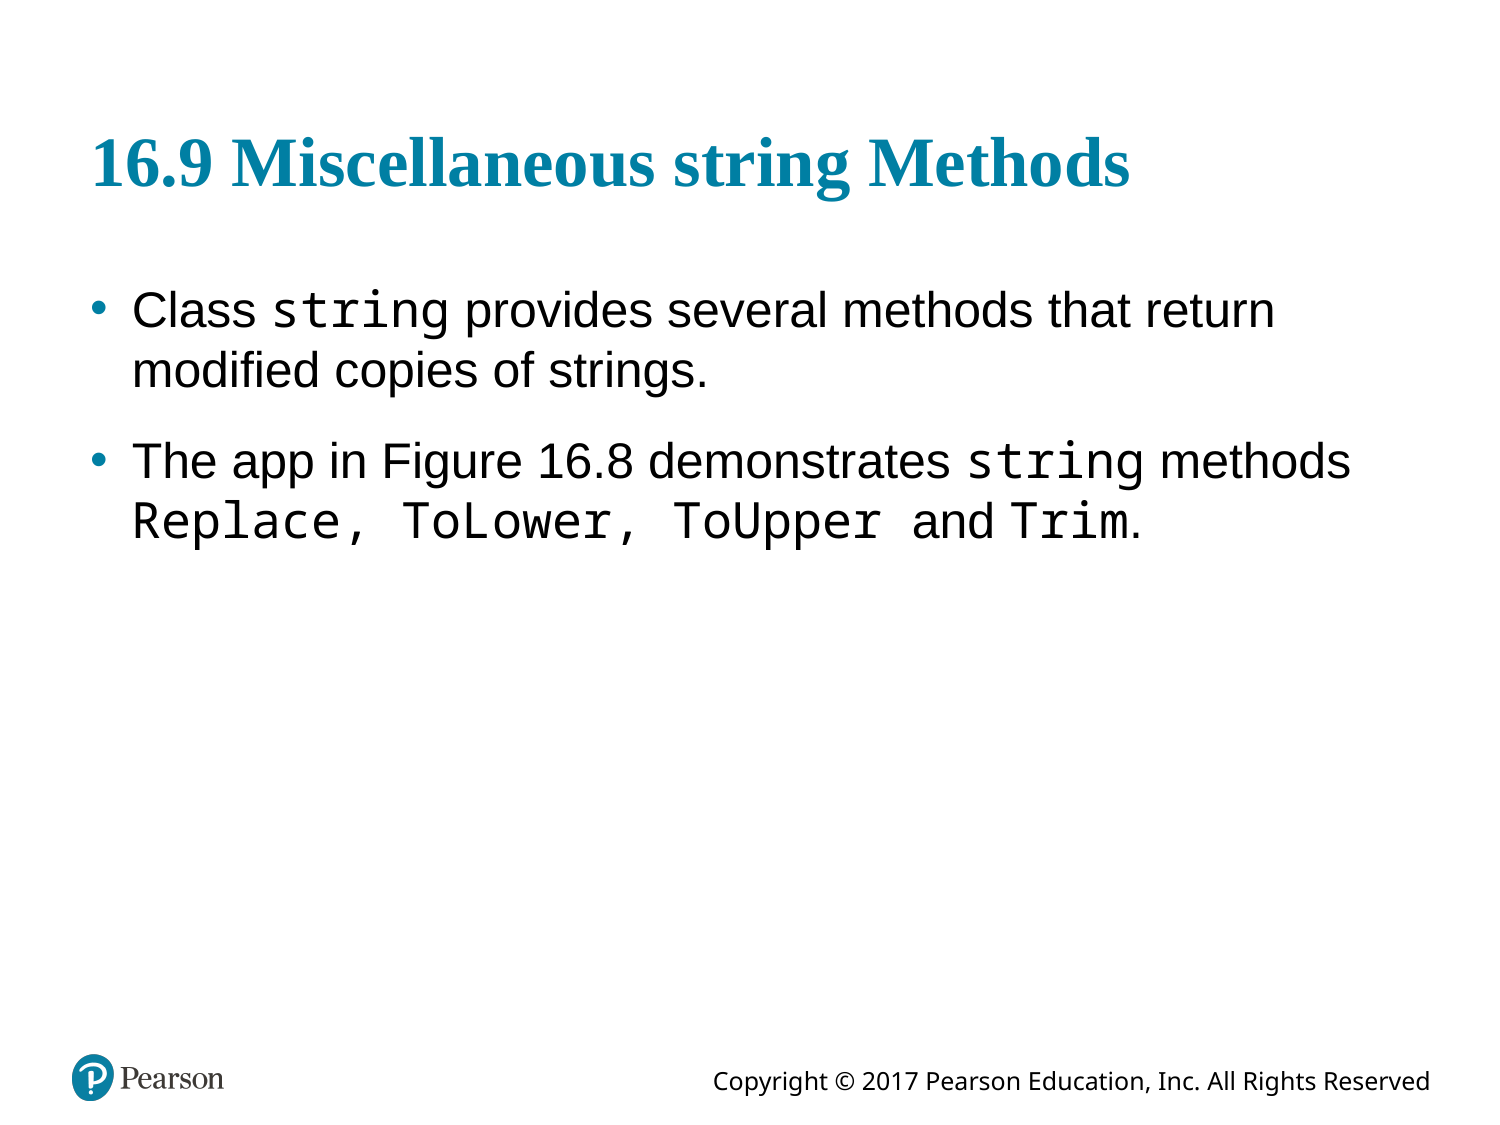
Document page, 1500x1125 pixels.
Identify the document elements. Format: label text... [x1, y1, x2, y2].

picture [72, 1054, 88, 1070]
picture [80, 1063, 106, 1088]
title 16.9 Miscellaneous string Methods [75, 35, 1425, 216]
list Class string provides several methods that return modified copies of strings. The app in Figure 16.8 demonstrates string methods Replace, ToLower, ToUpper and Trim. [75, 262, 1425, 1005]
picture [72, 1087, 83, 1101]
picture [98, 1054, 224, 1101]
